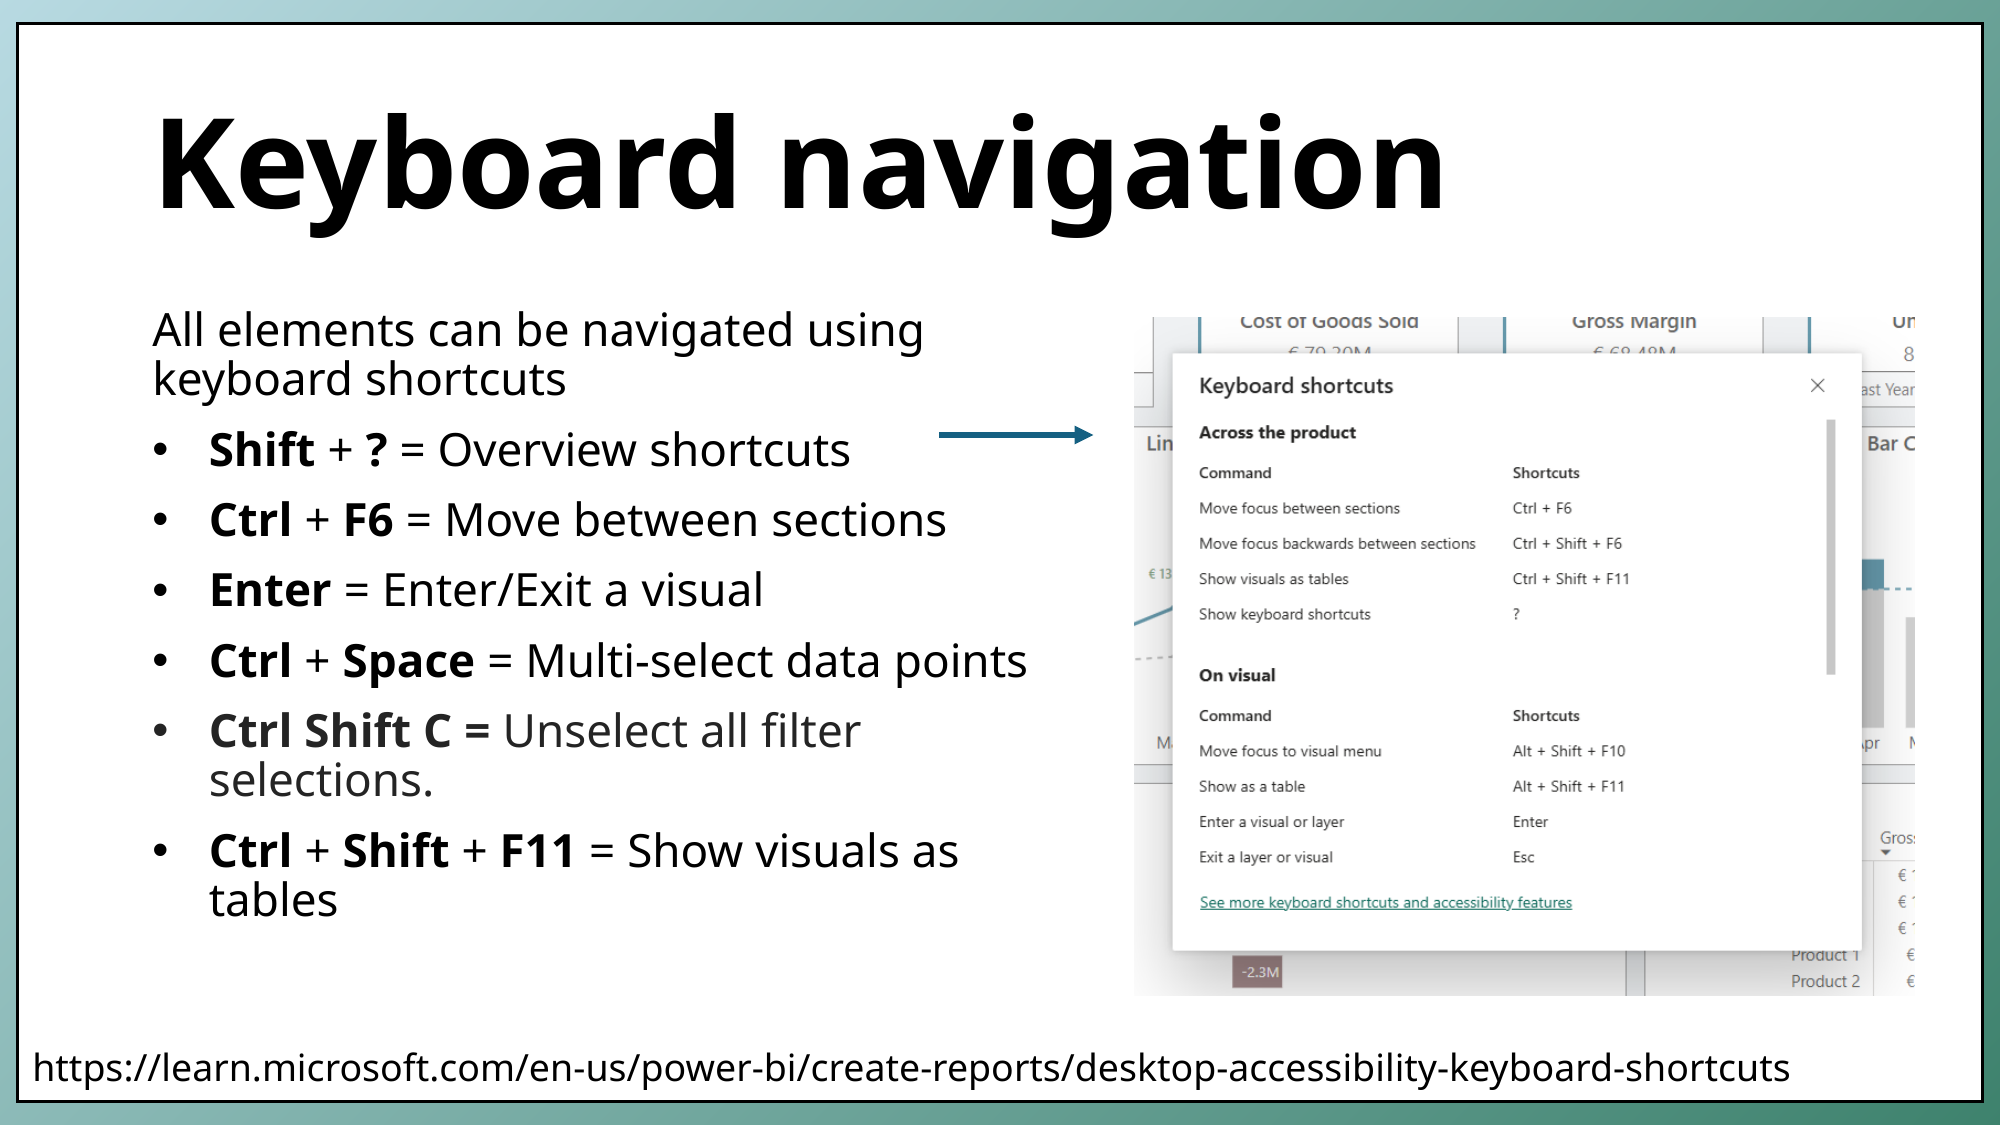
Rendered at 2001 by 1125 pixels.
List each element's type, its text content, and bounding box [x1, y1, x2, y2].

title Keyboard navigation [137, 59, 1863, 278]
text_box [16, 22, 1984, 1103]
list All elements can be navigated using keyboard shortcuts Shift + ? = Overview shortcuts Ctrl + F6 = Move between sections Enter = Enter/Exit a visual Ctrl + Space = Multi-select data points Ctrl Shift C = Unselect all filter selections. Ctrl + Shift + F11 = Show visuals as tables [137, 299, 1068, 1014]
text_box https://learn.microsoft.com/en-us/power-bi/create-reports/desktop-accessibility-keyboard-shortcuts [17, 1037, 1837, 1097]
picture [1134, 316, 1916, 997]
